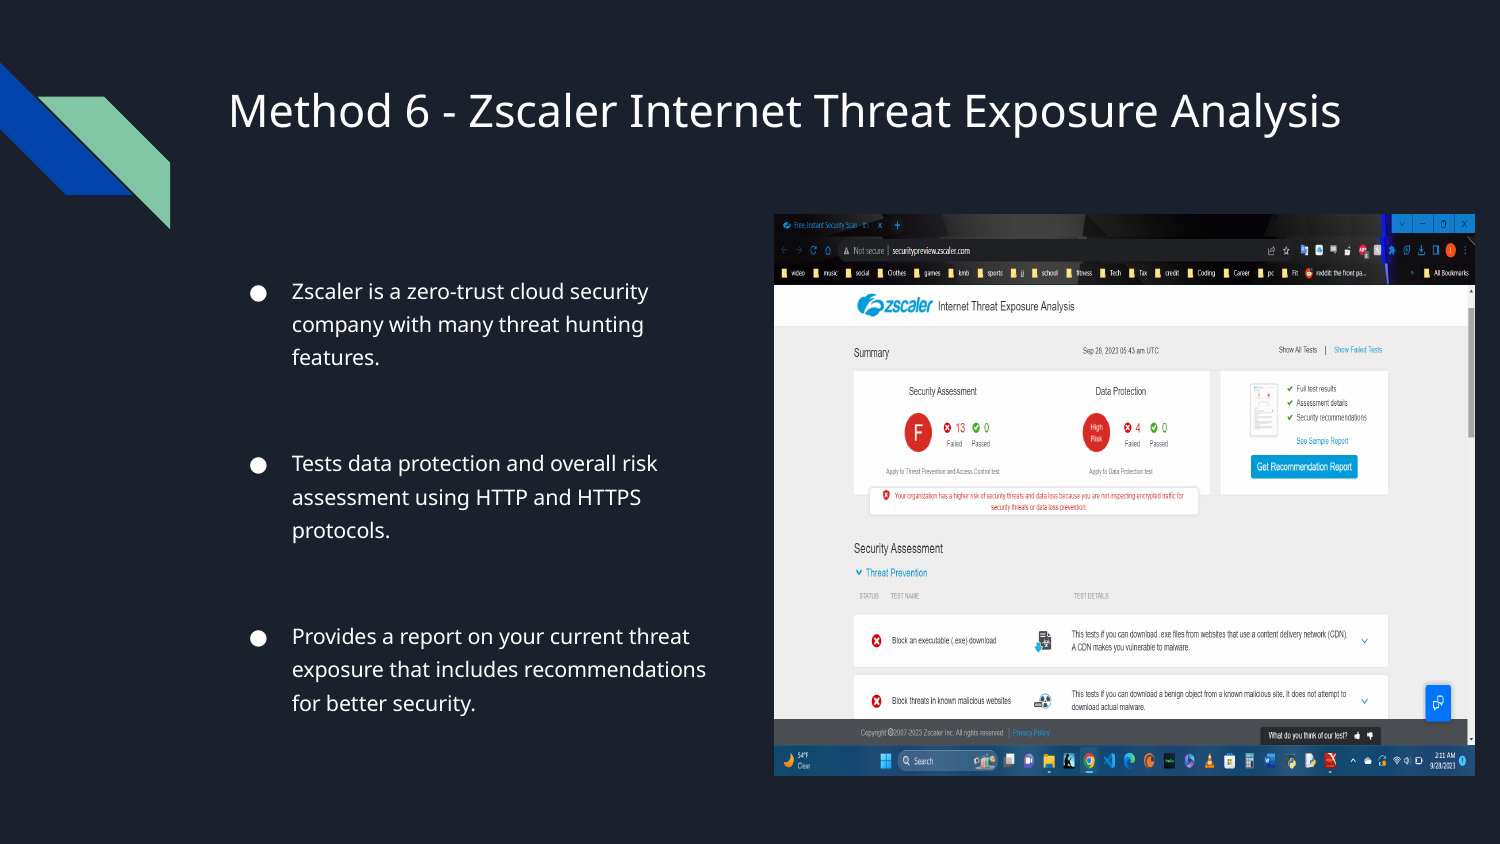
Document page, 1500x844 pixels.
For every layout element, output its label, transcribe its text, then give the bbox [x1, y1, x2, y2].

list Zscaler is a zero-trust cloud security company with many threat hunting features. Tests data protection and overall risk assessment using HTTP and HTTPS protocols. Provides a report on your current threat exposure that includes recommendations for better security. [212, 257, 750, 735]
picture [774, 214, 1476, 776]
title Method 6 - Zscaler Internet Threat Exposure Analysis [212, 64, 1368, 215]
